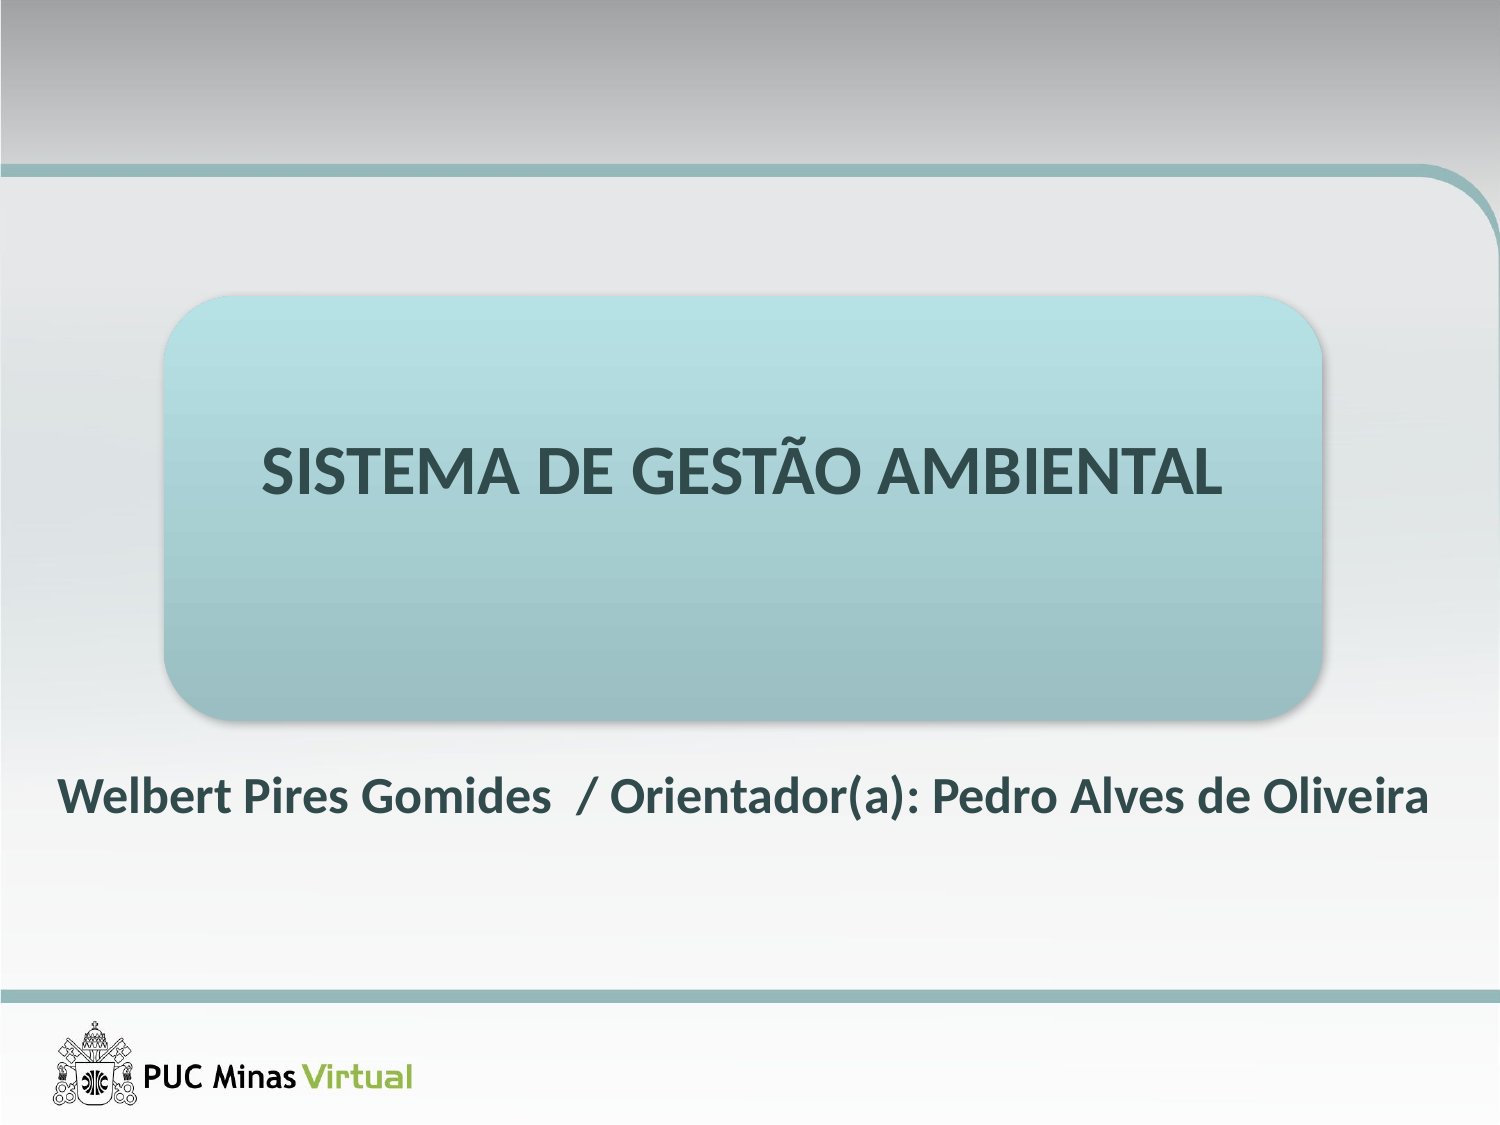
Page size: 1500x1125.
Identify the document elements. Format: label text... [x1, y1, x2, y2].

picture [0, 832, 1500, 1125]
text_box Welbert Pires Gomides / Orientador(a): Pedro Alves de Oliveira [0, 754, 1500, 832]
picture [0, 0, 1500, 754]
text_box SISTEMA DE GESTÃO AMBIENTAL [161, 293, 1325, 723]
